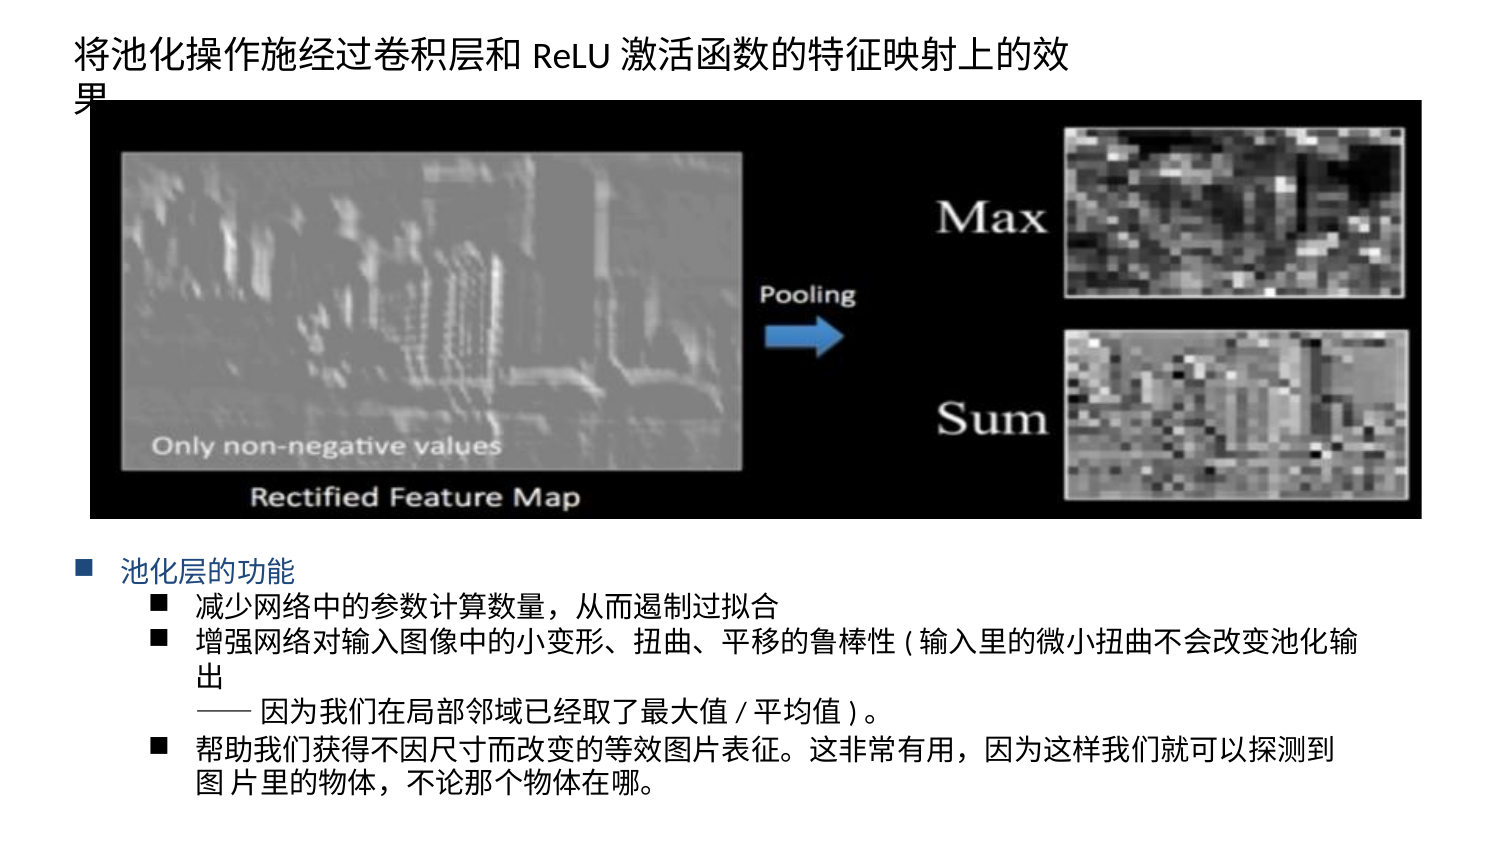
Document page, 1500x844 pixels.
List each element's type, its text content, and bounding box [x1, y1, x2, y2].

title 将池化操作施经过卷积层和ReLU激活函数的特征映射上的效果 [71, 29, 1091, 173]
text_box 池化层的功能 减少网络中的参数计算数量，从而遏制过拟合 增强网络对输入图像中的小变形、扭曲、平移的鲁棒性(输入里的微小扭曲不会改变池化输出 ——因为我们在局部邻域已经取了最大值/平均值)。 帮助我们获得不因尺寸而改变的等效图片表征。这非常有用，因为这样我们就可以探测到图 片里的物体，不论那个物体在哪。 [71, 551, 1374, 800]
text_box [90, 100, 1422, 519]
